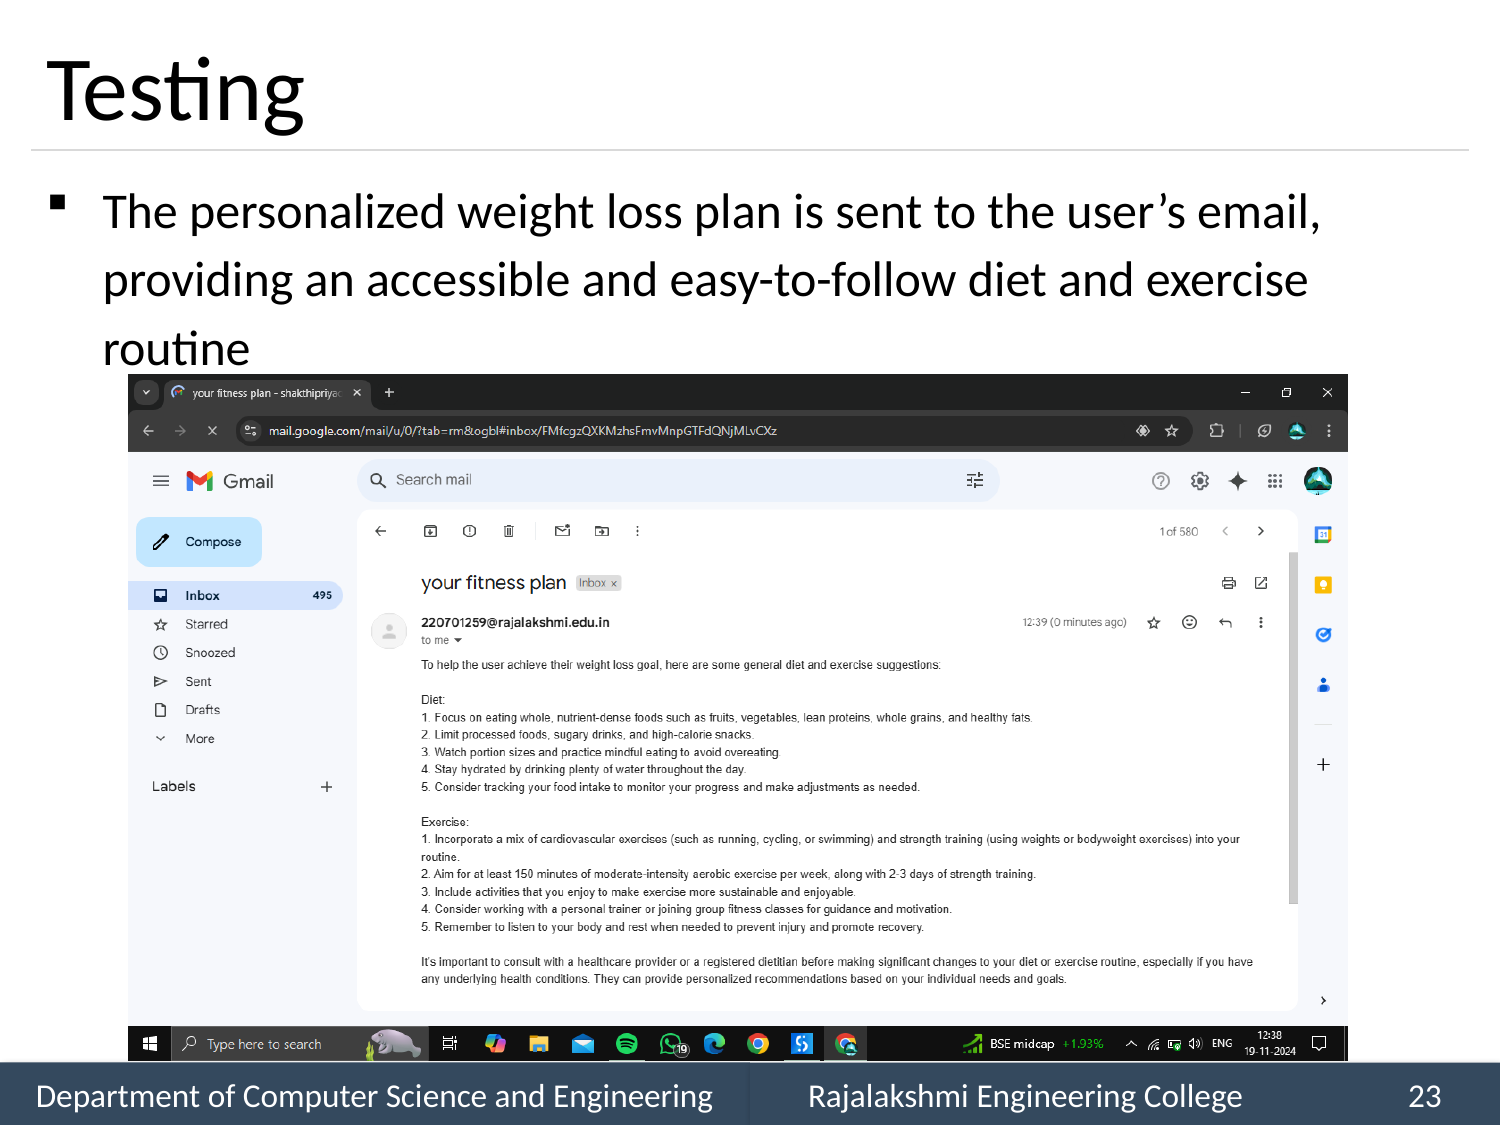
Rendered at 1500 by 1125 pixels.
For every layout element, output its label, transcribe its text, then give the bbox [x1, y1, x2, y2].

picture [128, 374, 1348, 1061]
list The personalized weight loss plan is sent to the user’s email, providing an accessible and easy-to-follow diet and exercise routine [31, 162, 1469, 1038]
title Testing [31, 17, 1469, 150]
